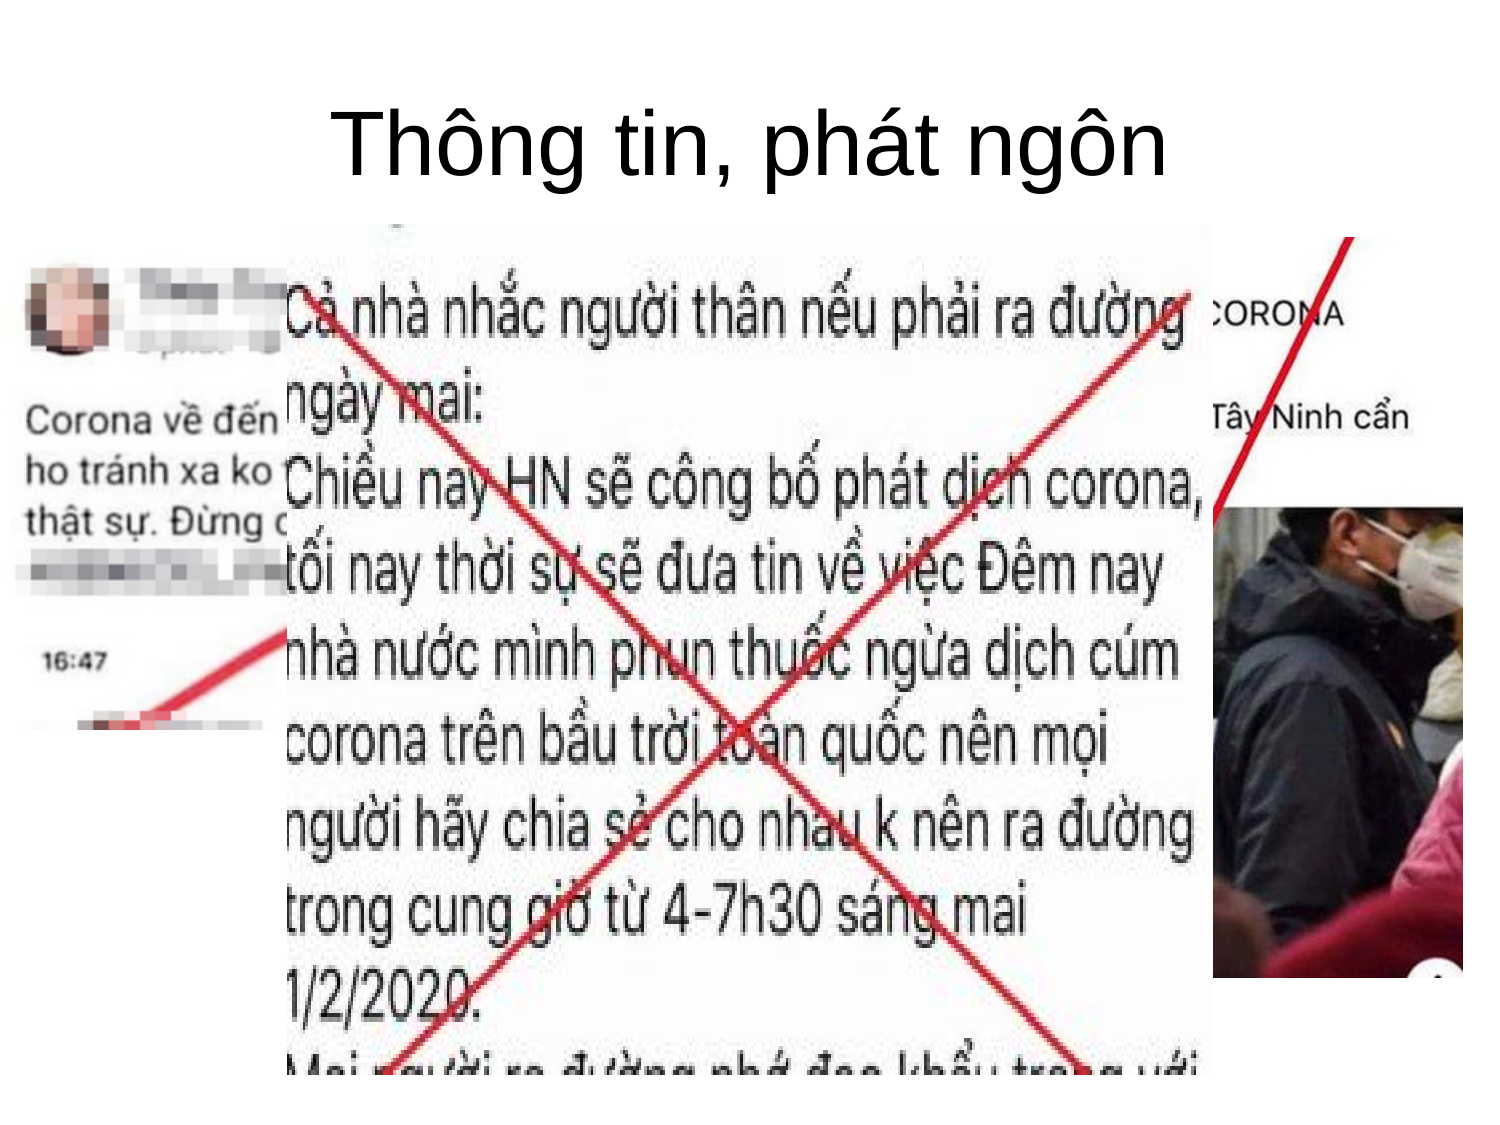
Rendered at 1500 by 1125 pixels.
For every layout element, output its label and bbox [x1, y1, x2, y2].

picture [0, 224, 1463, 1076]
title [74, 44, 1426, 233]
